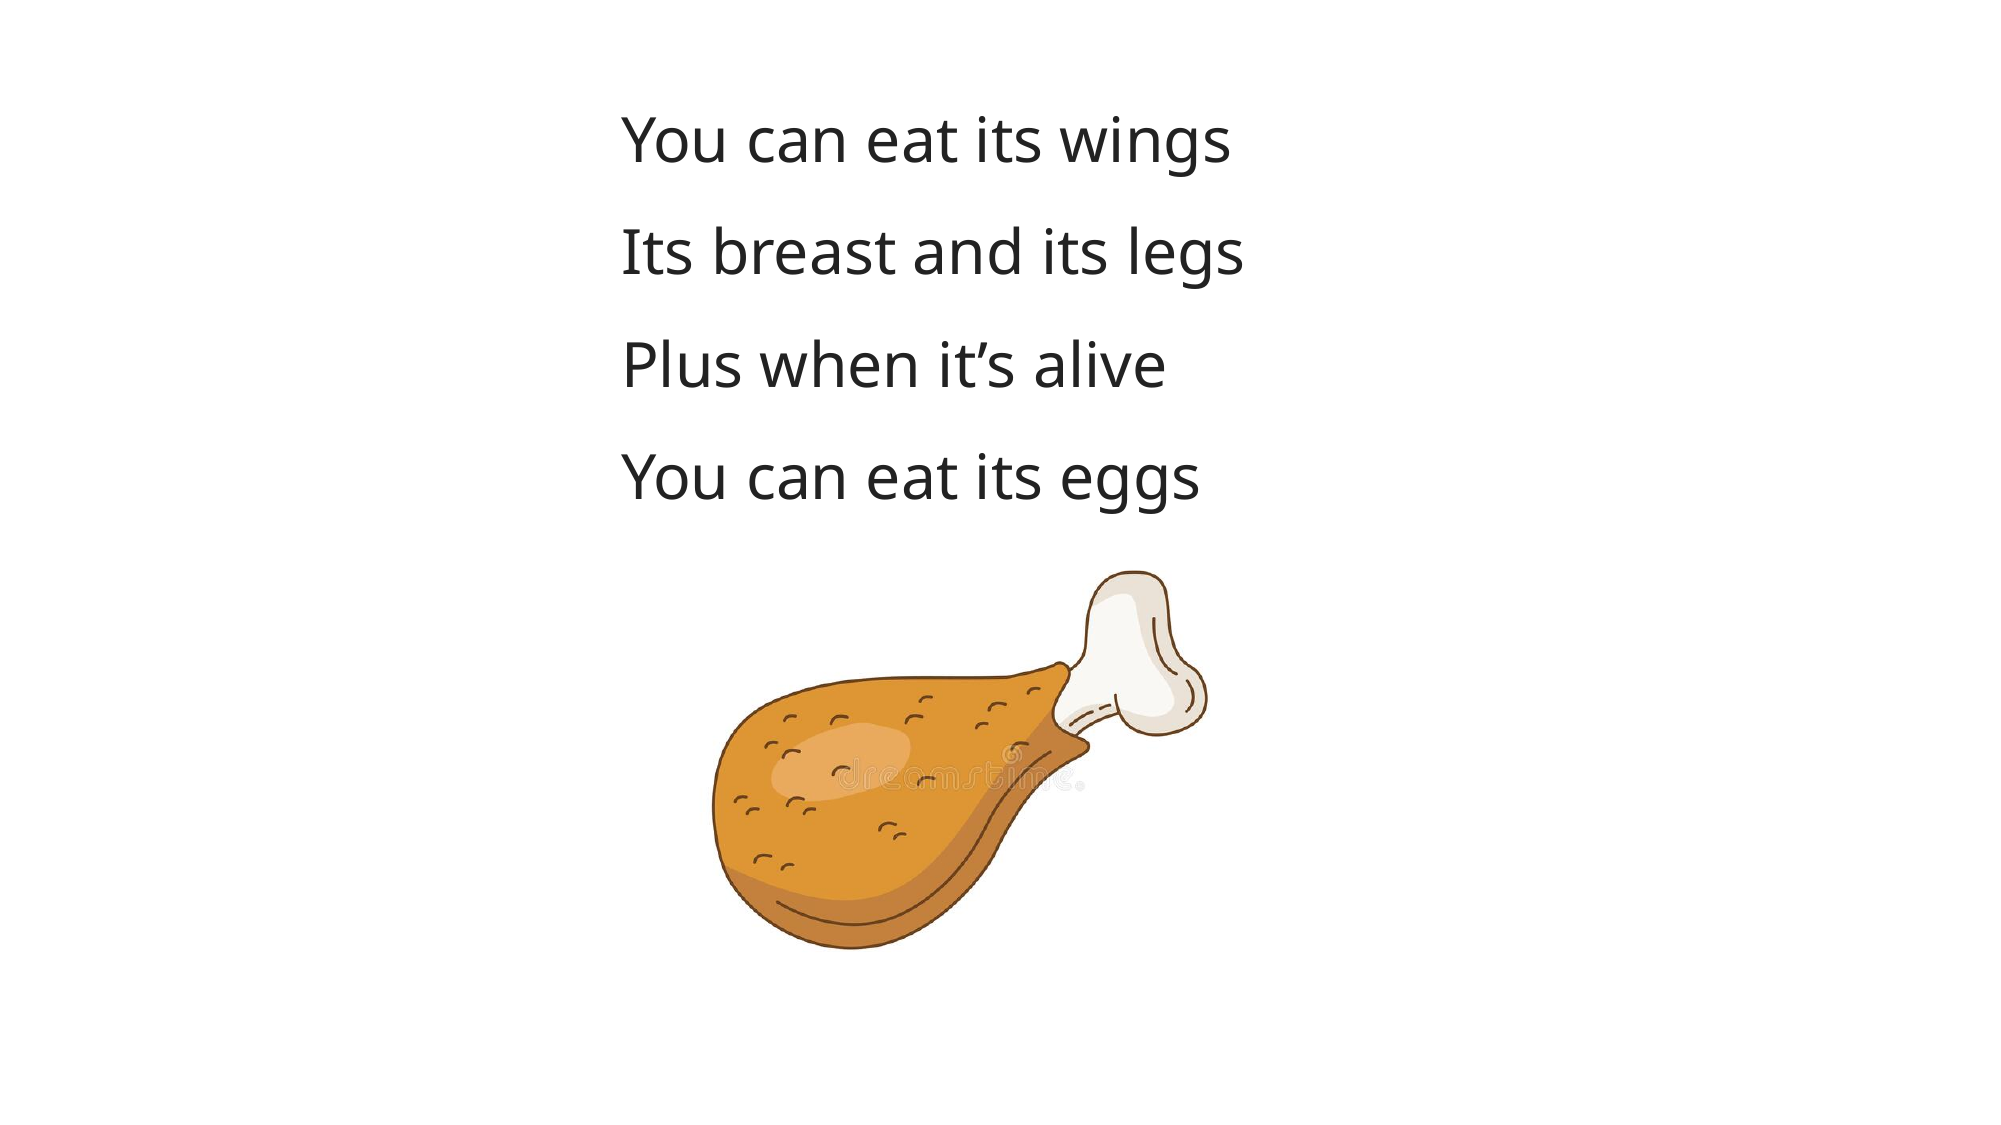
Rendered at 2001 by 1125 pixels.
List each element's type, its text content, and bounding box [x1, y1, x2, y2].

picture [636, 549, 1273, 1079]
text_box You can eat its wings Its breast and its legs Plus when it’s alive You can eat its eggs [606, 55, 1607, 520]
